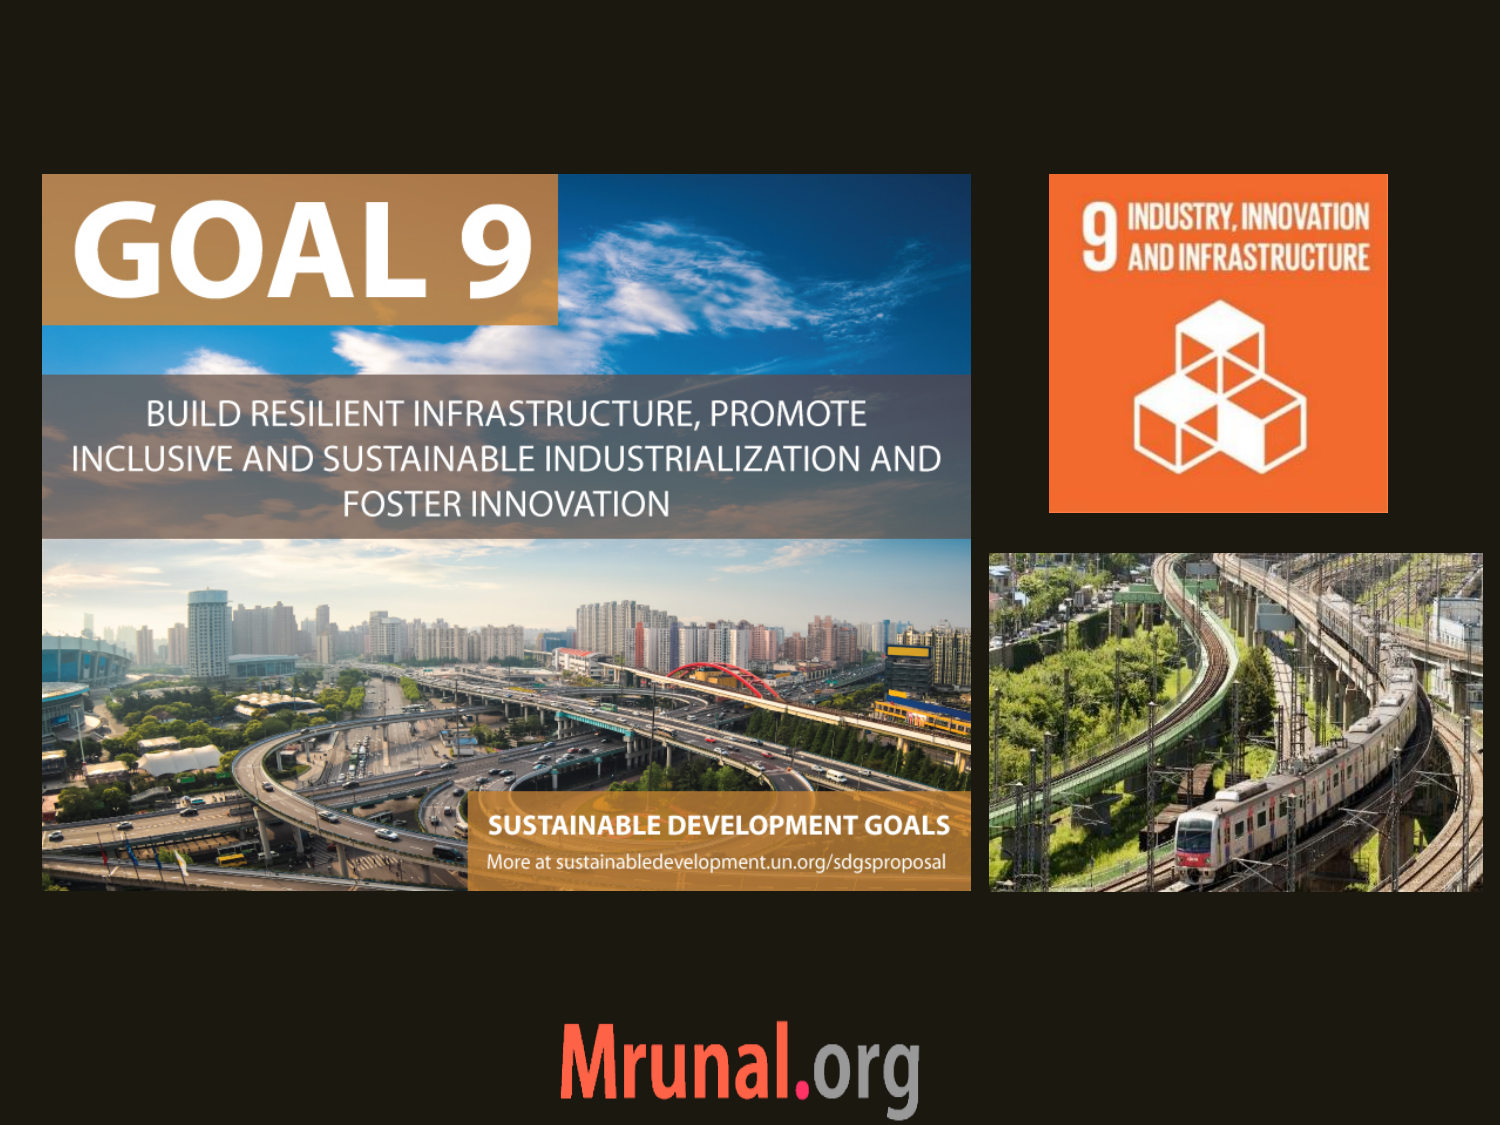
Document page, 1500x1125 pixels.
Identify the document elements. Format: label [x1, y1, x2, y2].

picture [42, 174, 971, 891]
picture [556, 1005, 922, 1125]
picture [989, 553, 1483, 892]
picture [1049, 174, 1388, 513]
